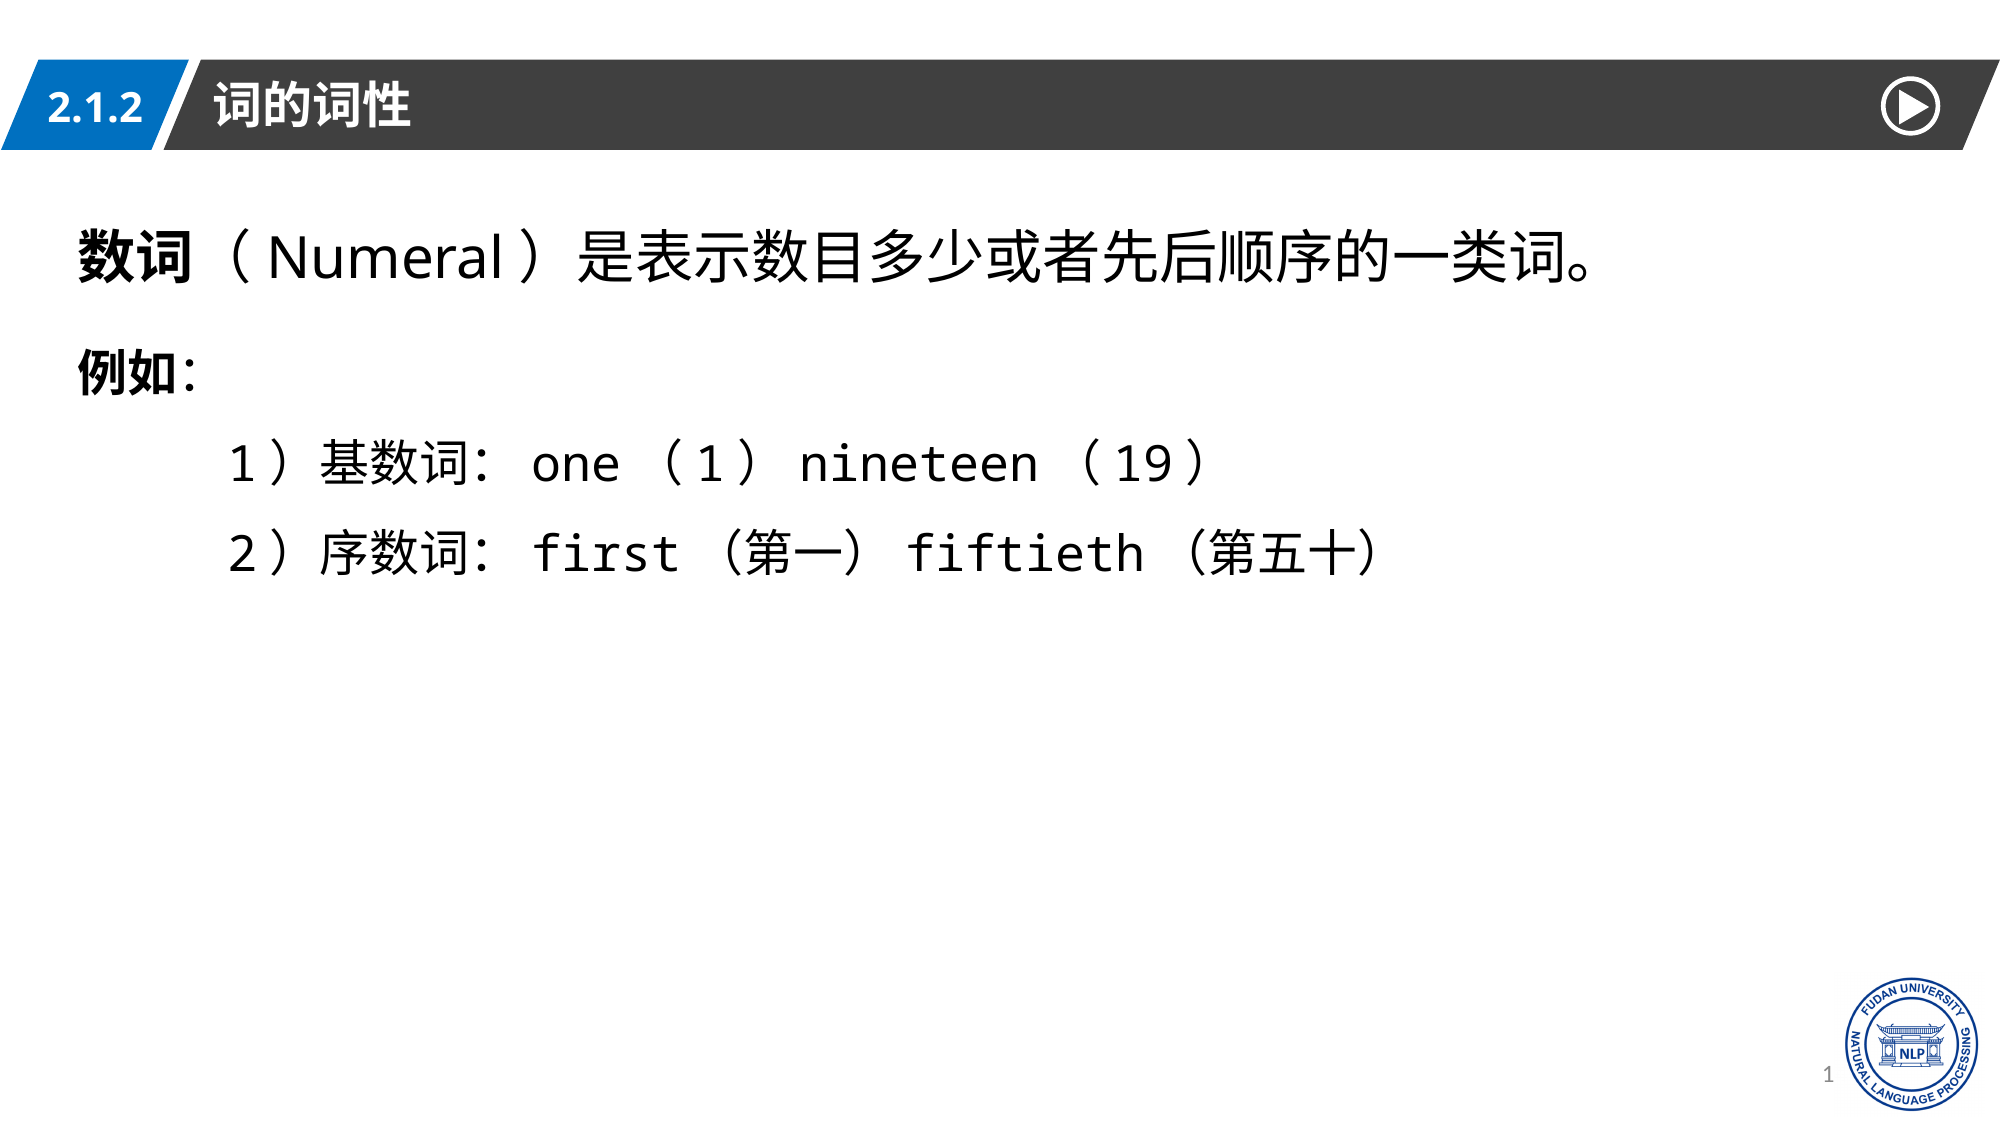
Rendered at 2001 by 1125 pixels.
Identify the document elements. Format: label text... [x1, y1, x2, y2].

slide_number 14 [1412, 1042, 1863, 1103]
text_box 数词（Numeral）是表示数目多少或者先后顺序的一类词。 [62, 195, 1900, 298]
text_box [32, 59, 189, 120]
text_box [163, 59, 2000, 150]
text_box 2.1.2 [26, 73, 164, 138]
text_box 词的词性 [198, 66, 428, 142]
text_box [1, 89, 157, 150]
picture [1834, 972, 1985, 1117]
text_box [1883, 78, 1939, 134]
text_box 例如： 1）基数词：one（1）nineteen（19） 2）序数词：first（第一）fiftieth（第五十） [62, 304, 1938, 589]
